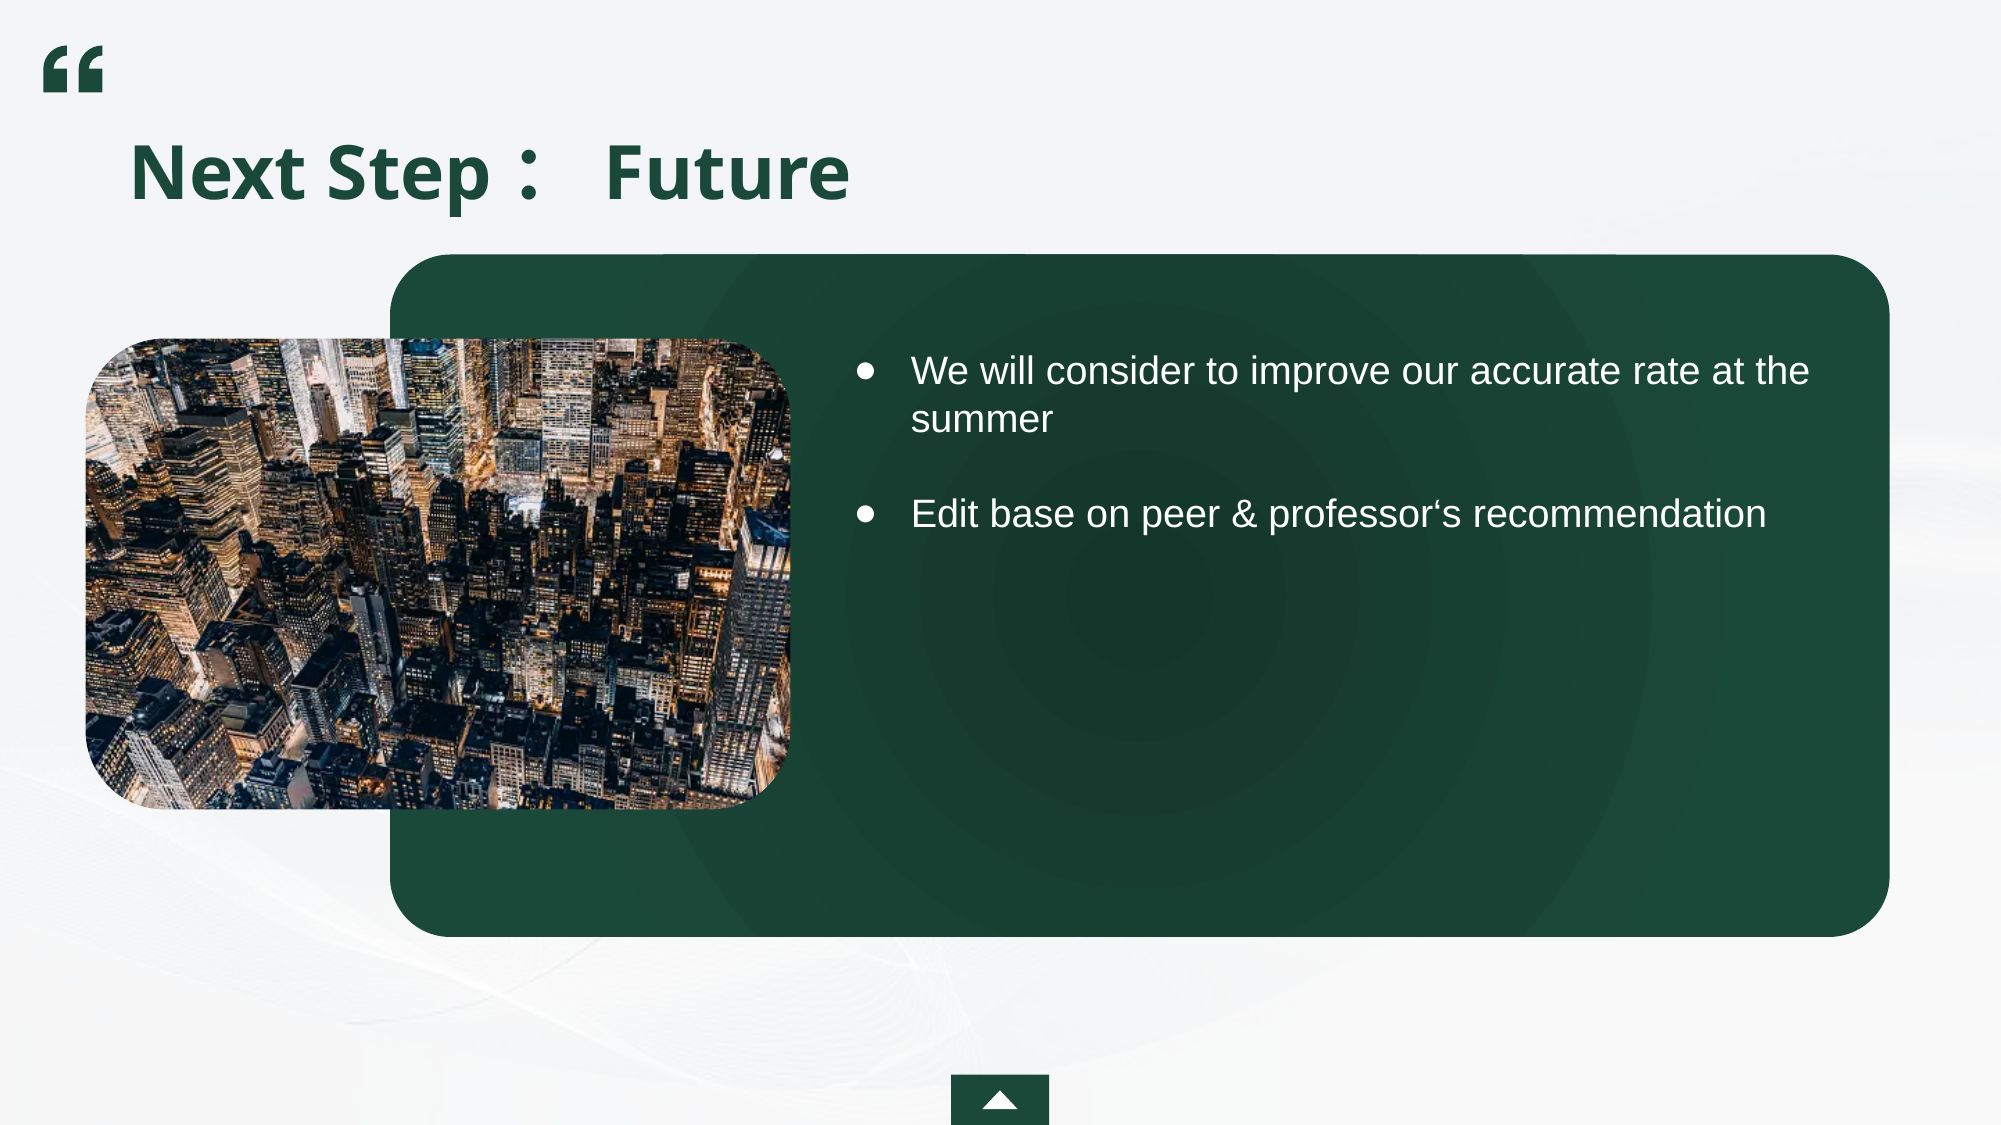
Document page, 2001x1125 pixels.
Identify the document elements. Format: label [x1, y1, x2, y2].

text_box [950, 1074, 1050, 1125]
picture [0, 0, 2000, 1125]
